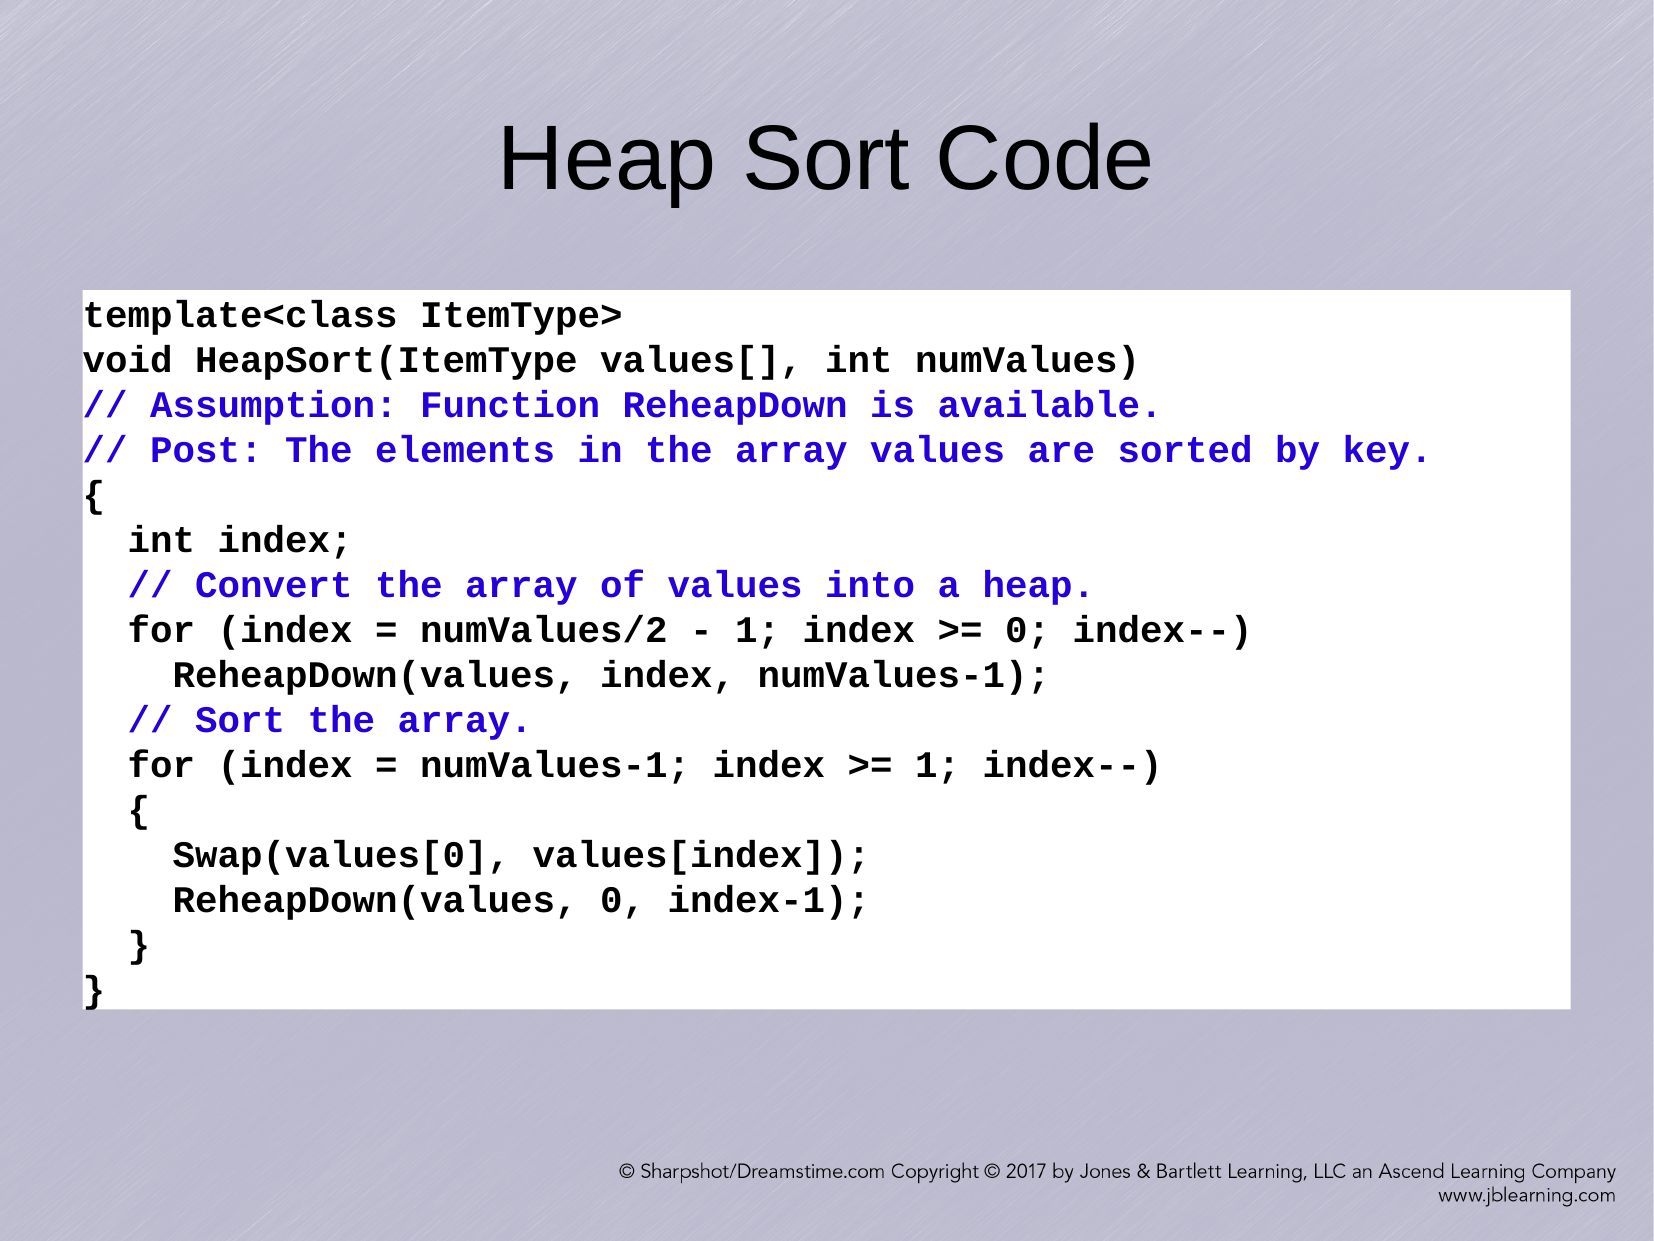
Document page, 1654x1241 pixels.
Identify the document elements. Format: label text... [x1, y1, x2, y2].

picture [0, 0, 1654, 1241]
text_box template<class ItemType> void HeapSort(ItemType values[], int numValues) // Assumption: Function ReheapDown is available. // Post: The elements in the array values are sorted by key. { int index; // Convert the array of values into a heap. for (index = numValues/2 - 1; index >= 0; index--) ReheapDown(values, index, numValues-1); // Sort the array. for (index = numValues-1; index >= 1; index--) { Swap(values[0], values[index]); ReheapDown(values, 0, index-1); } } [82, 290, 1571, 1010]
text_box Heap Sort Code [82, 49, 1571, 257]
